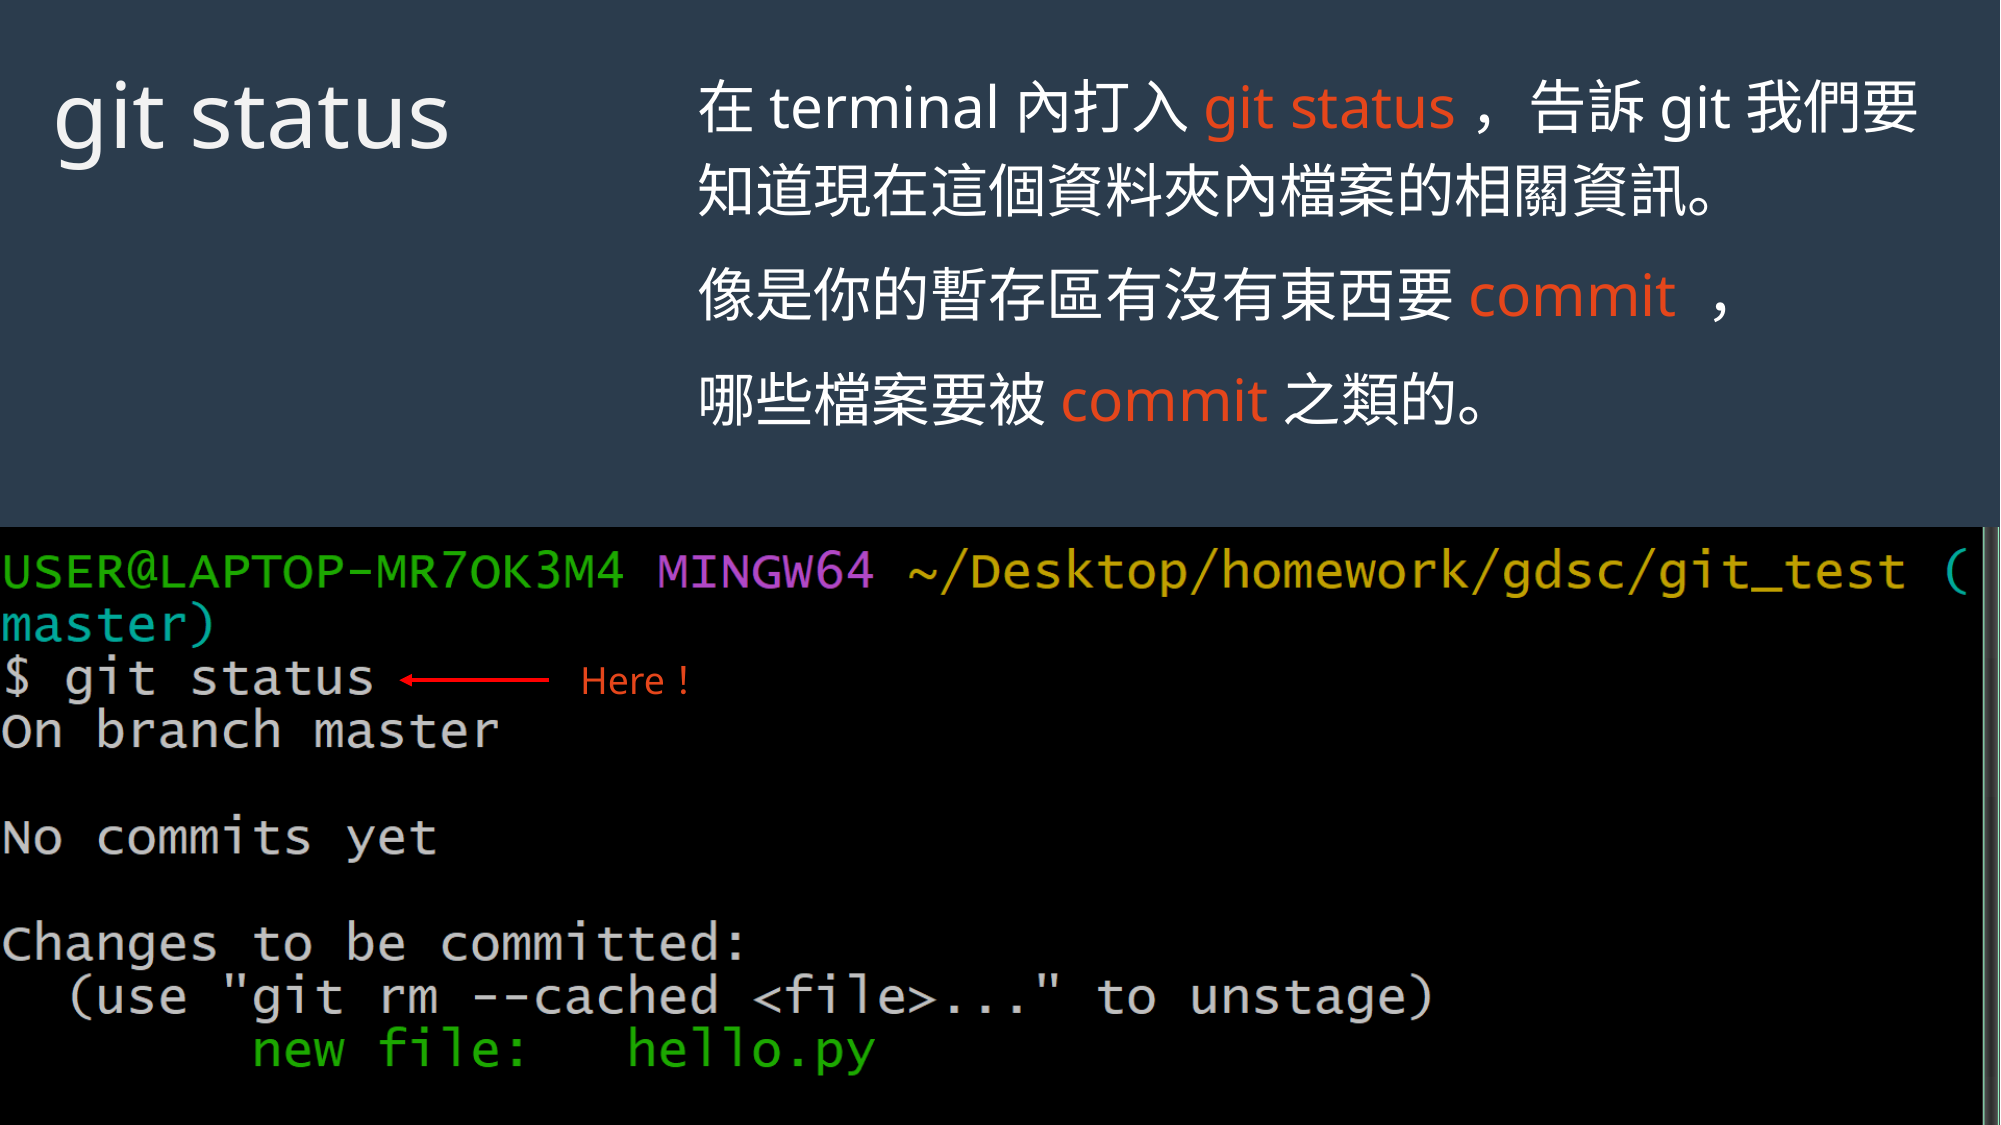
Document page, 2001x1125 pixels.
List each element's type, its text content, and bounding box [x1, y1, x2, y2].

title git status [52, 56, 640, 299]
picture [0, 526, 2000, 1125]
list 在terminal內打入git status，告訴git我們要知道現在這個資料夾內檔案的相關資訊。 像是你的暫存區有沒有東西要commit ， 哪些檔案要被commit之類的。 [697, 56, 1969, 461]
